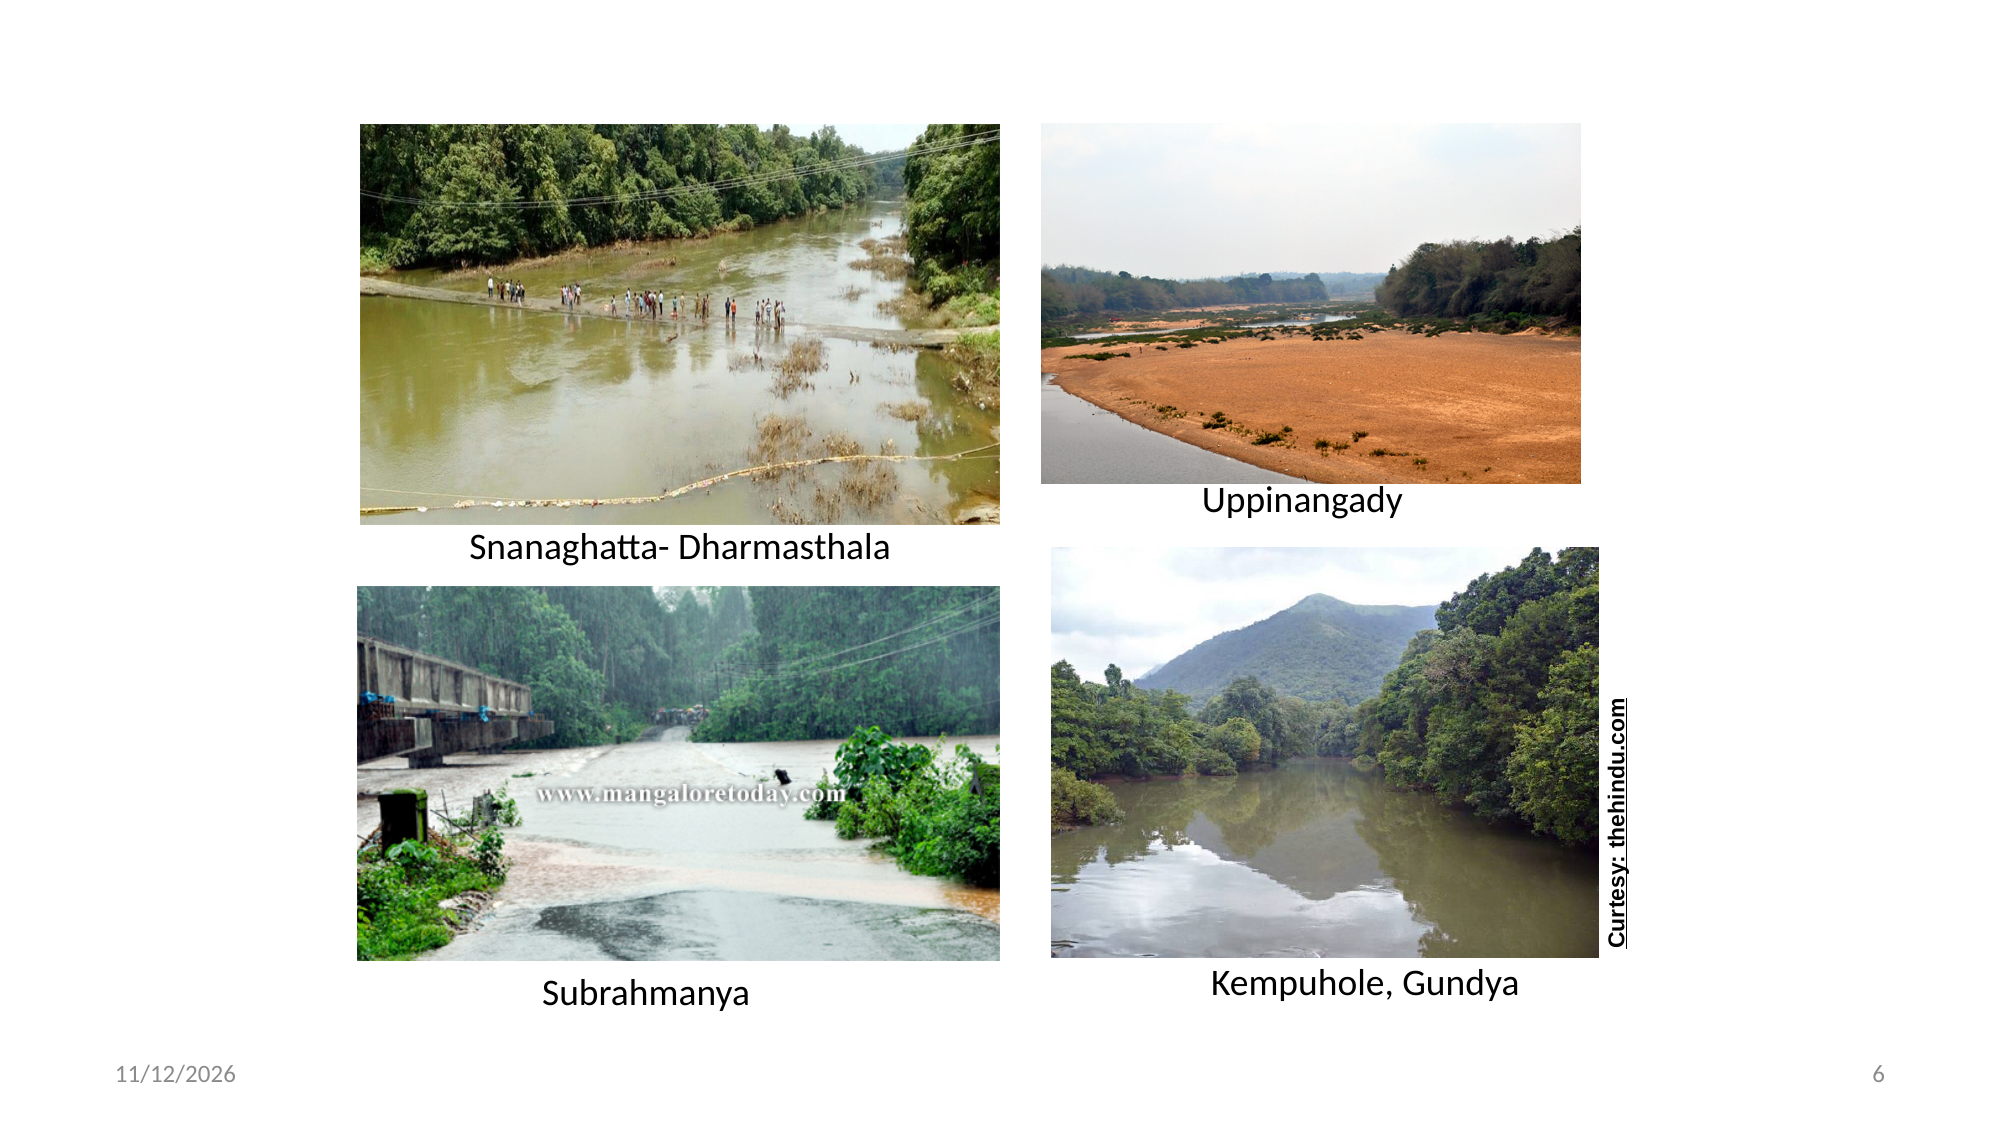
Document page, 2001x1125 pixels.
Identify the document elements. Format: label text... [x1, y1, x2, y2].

picture [360, 124, 1001, 525]
text_box Uppinangady [1187, 493, 1436, 528]
picture [1051, 547, 1599, 959]
slide_number 6 [1433, 1042, 1900, 1103]
text_box Snanaghatta- Dharmasthala [414, 533, 947, 575]
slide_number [99, 1042, 567, 1103]
picture [357, 585, 1001, 961]
picture [1041, 123, 1582, 484]
text_box Curtesy: thehindu.com [1600, 683, 1637, 964]
text_box Kempuhole, Gundya [1196, 967, 1543, 1011]
text_box Subrahmanya [527, 969, 776, 1021]
